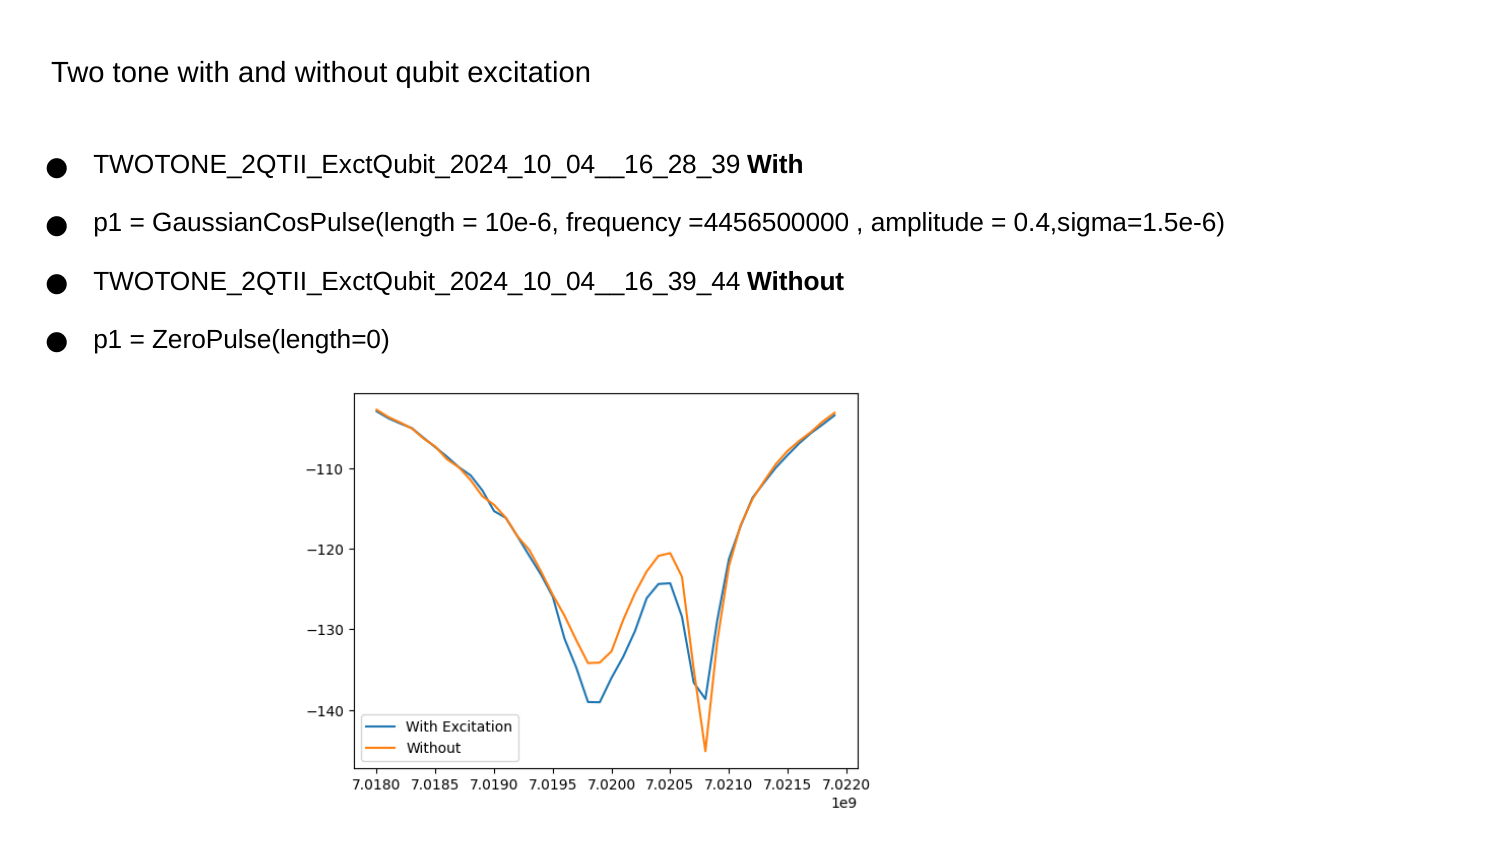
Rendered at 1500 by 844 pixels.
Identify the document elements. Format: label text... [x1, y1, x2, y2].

picture [295, 383, 880, 822]
text_box TWOTONE_2QTII_ExctQubit_2024_10_04__16_28_39 With p1 = GaussianCosPulse(length = 10e-6, frequency =4456500000 , amplitude = 0.4,sigma=1.5e-6) TWOTONE_2QTII_ExctQubit_2024_10_04__16_39_44 Without p1 = ZeroPulse(length=0) [29, 147, 1428, 355]
text_box Two tone with and without qubit excitation [51, 24, 1449, 118]
